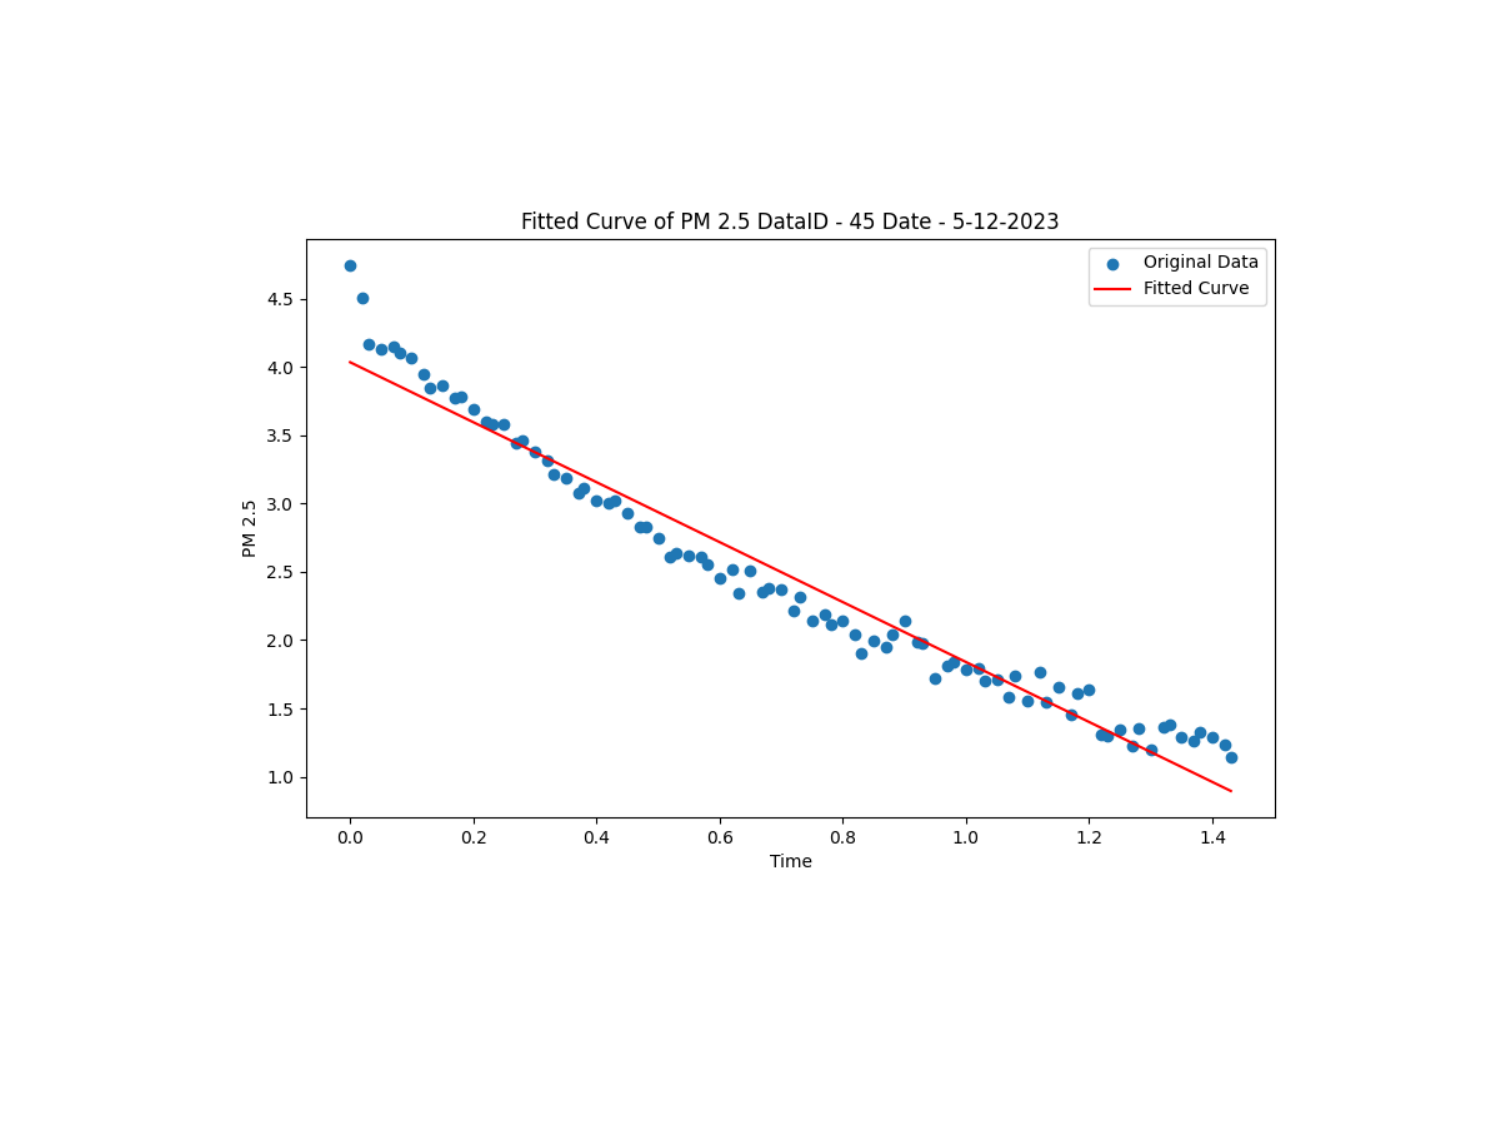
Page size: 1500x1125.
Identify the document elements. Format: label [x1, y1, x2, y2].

picture [149, 149, 1401, 901]
